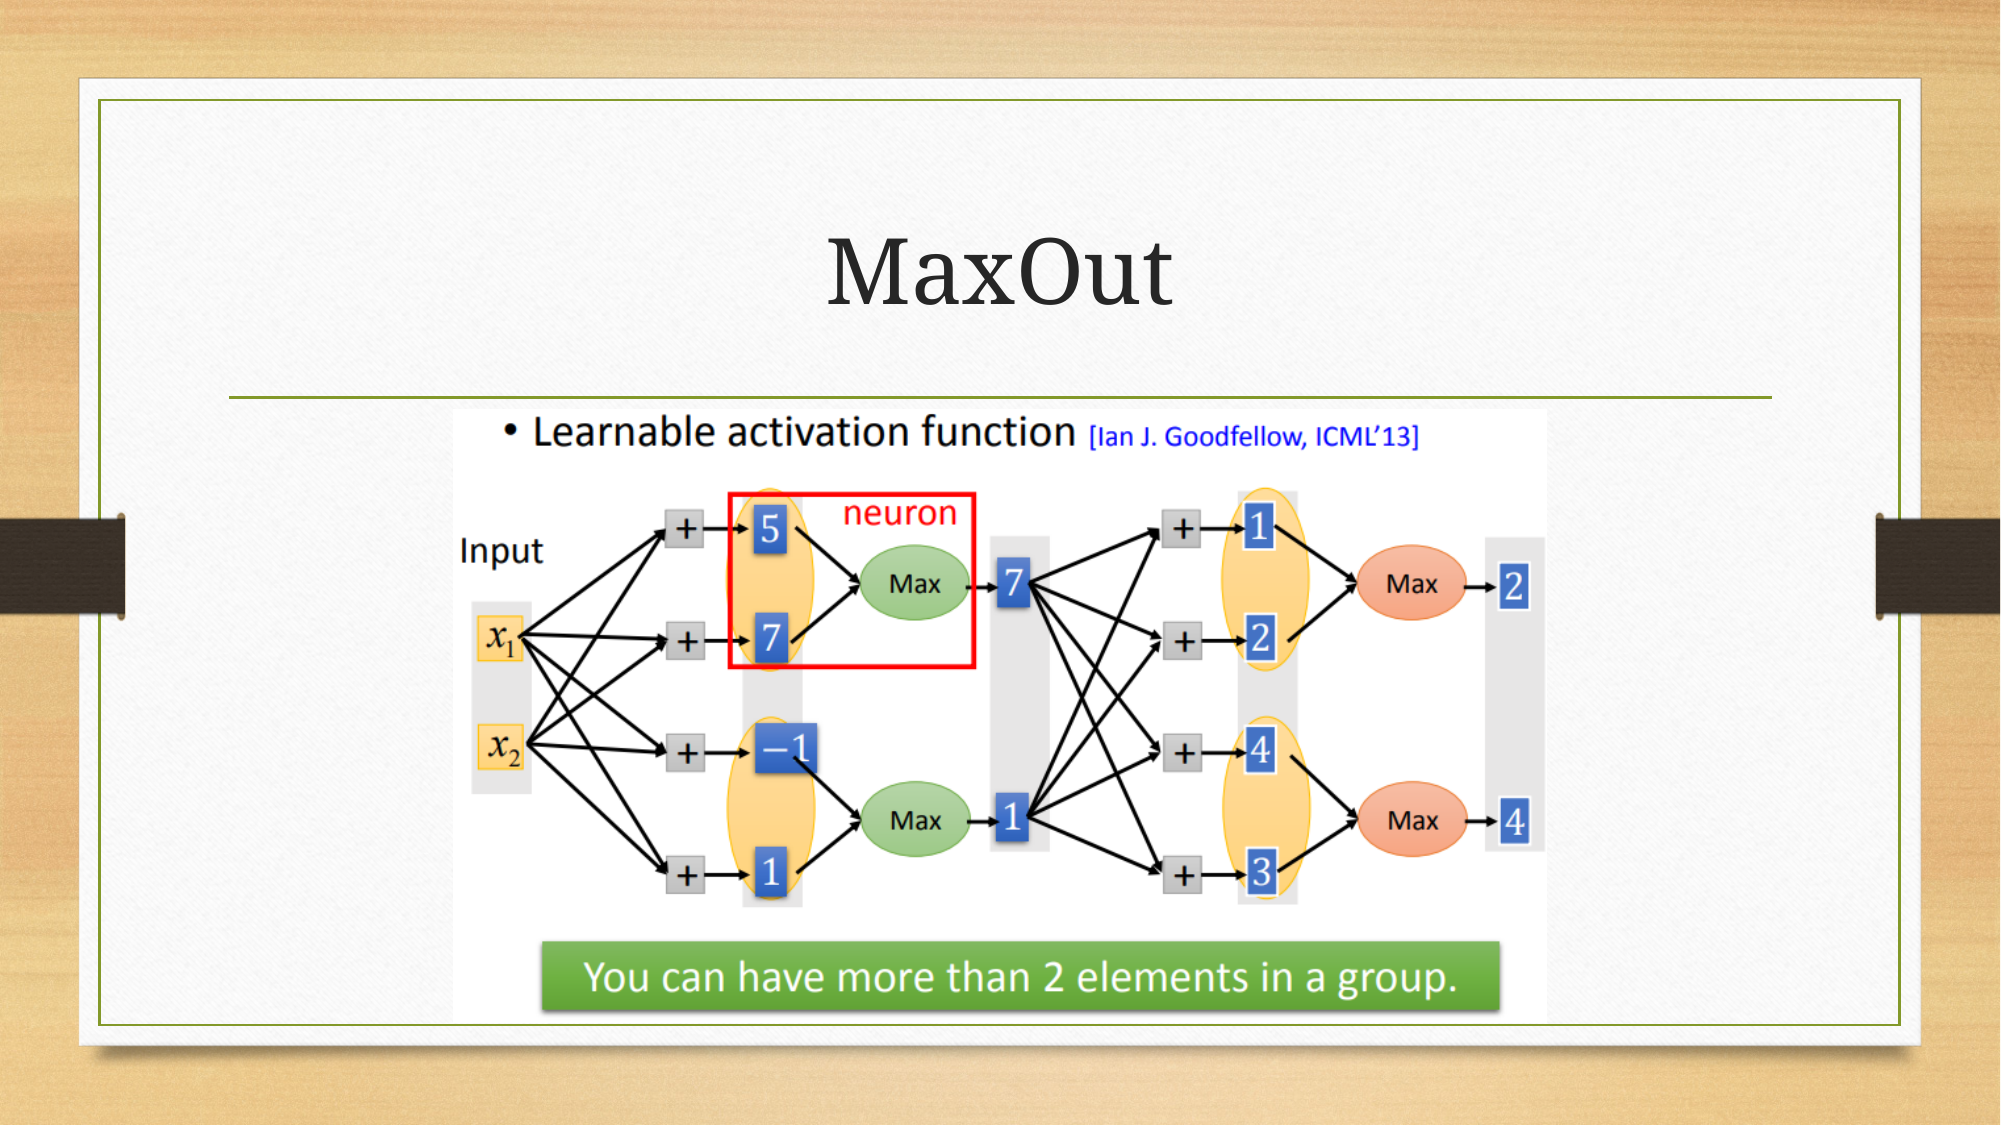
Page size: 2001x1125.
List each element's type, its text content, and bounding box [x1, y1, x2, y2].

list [453, 408, 1547, 1023]
picture [0, 0, 2001, 1125]
title MaxOut [212, 161, 1788, 375]
